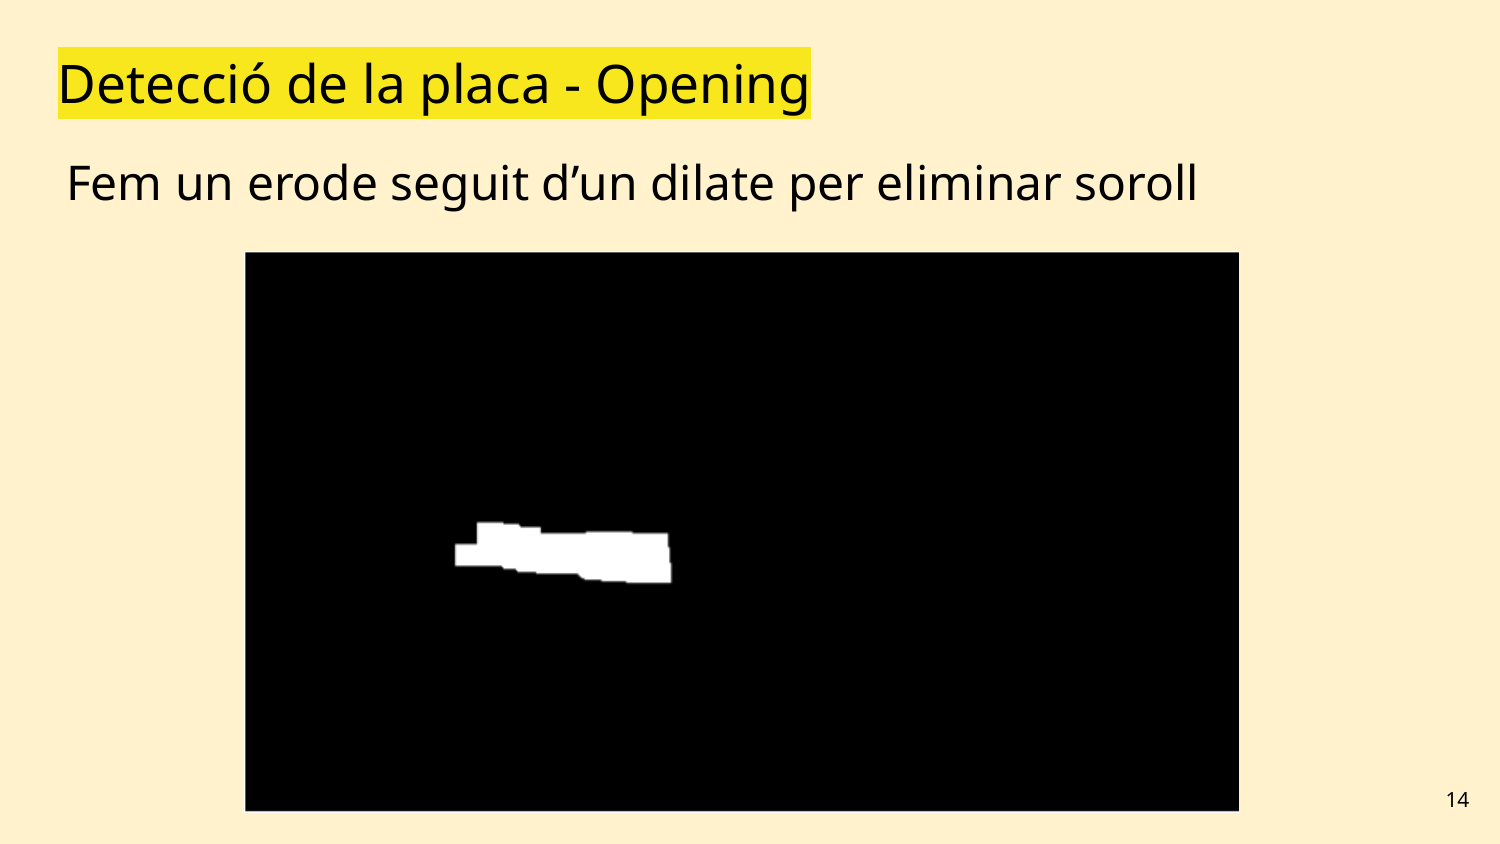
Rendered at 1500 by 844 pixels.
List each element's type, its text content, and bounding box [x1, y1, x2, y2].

picture [244, 251, 1239, 813]
text_box Fem un erode seguit d’un dilate per eliminar soroll [51, 129, 1433, 291]
title Detecció de la placa - Opening [42, 35, 1441, 130]
slide_number ‹#› [1394, 769, 1484, 834]
